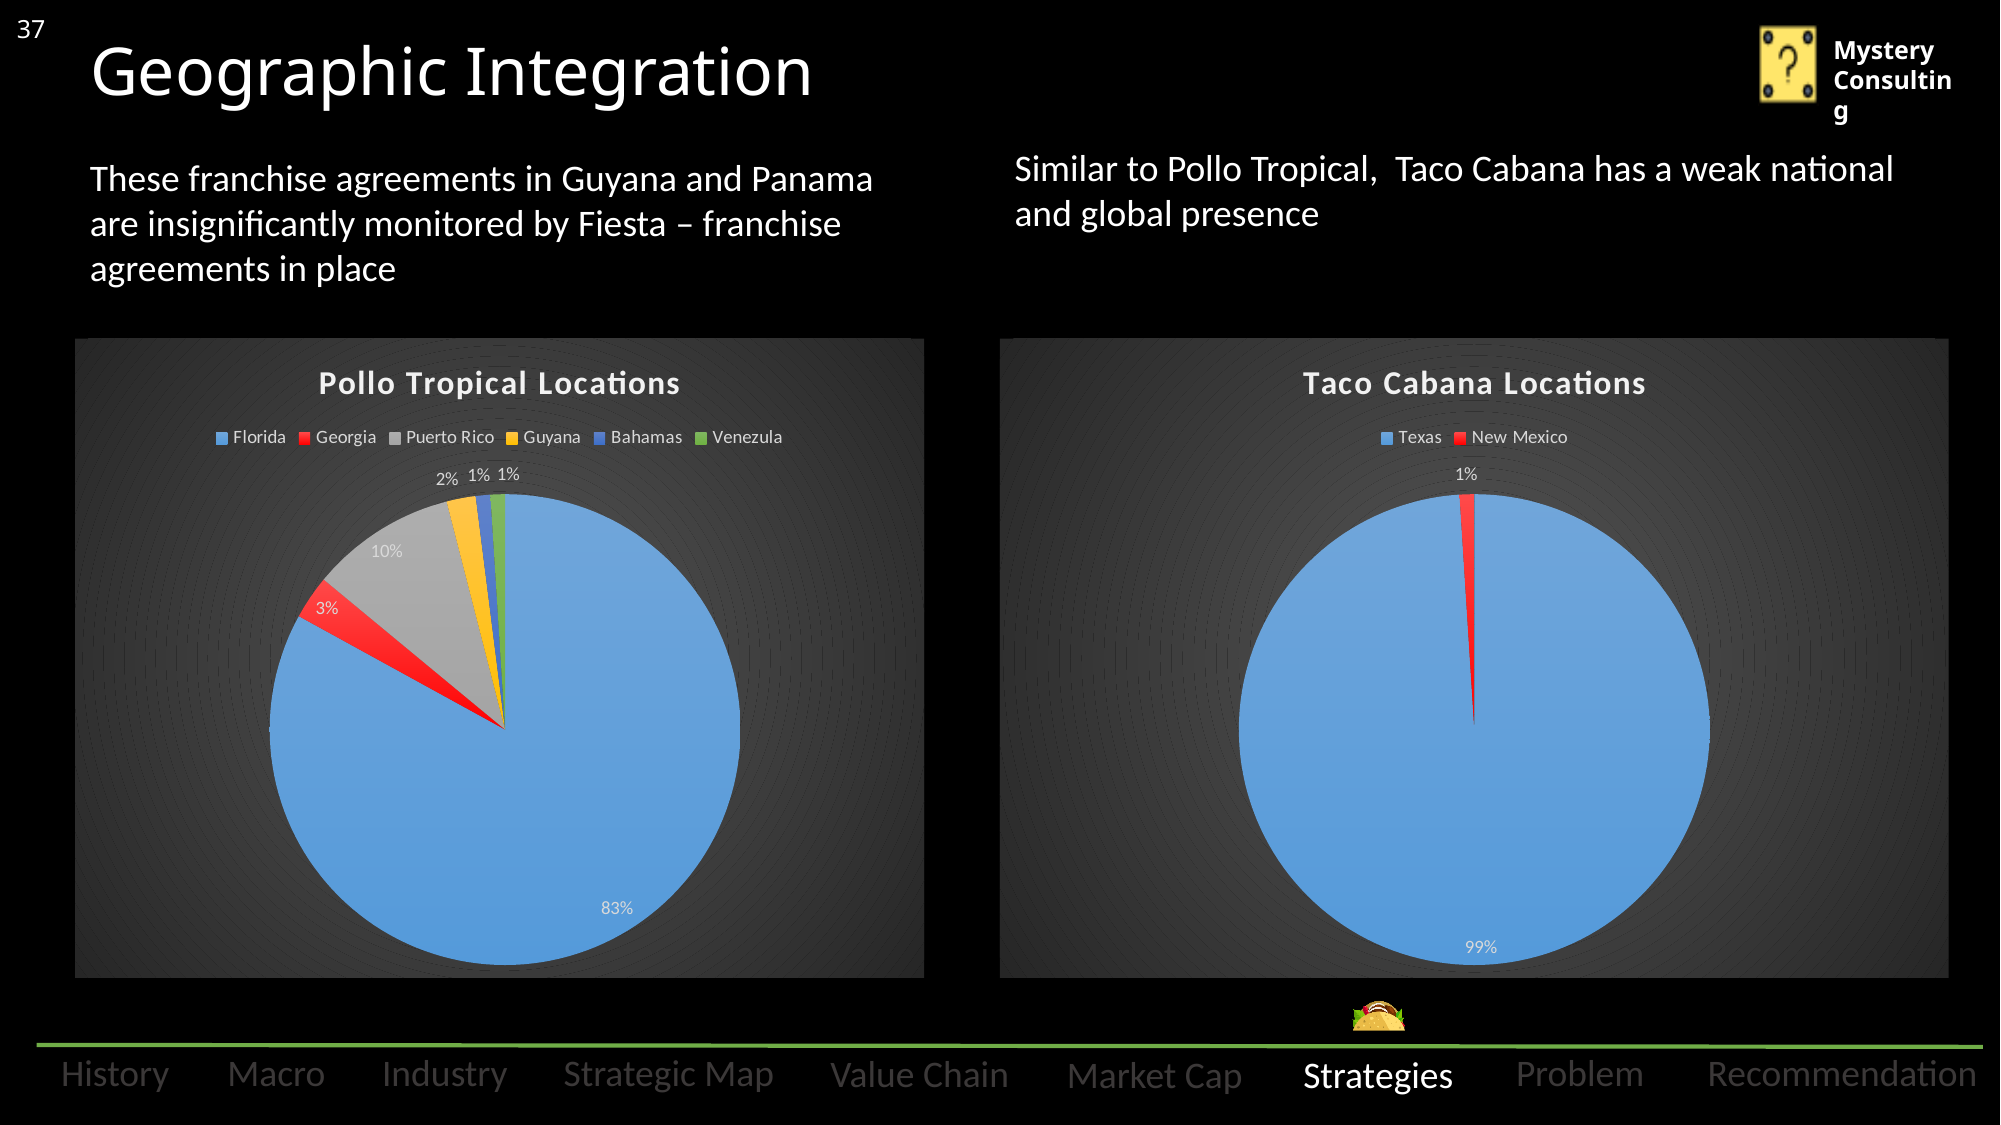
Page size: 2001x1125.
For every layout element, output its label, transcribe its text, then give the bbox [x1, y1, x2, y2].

chart [999, 338, 1949, 978]
title Geographic Integration [75, 30, 1759, 119]
chart [74, 338, 925, 978]
text_box Similar to Pollo Tropical, Taco Cabana has a weak national and global presence [999, 118, 1950, 261]
picture [1758, 24, 1819, 106]
picture [1352, 989, 1405, 1042]
slide_number 37 [0, 0, 63, 60]
text_box These franchise agreements in Guyana and Panama are insignificantly monitored by Fiesta – franchise agreements in place [74, 146, 925, 289]
